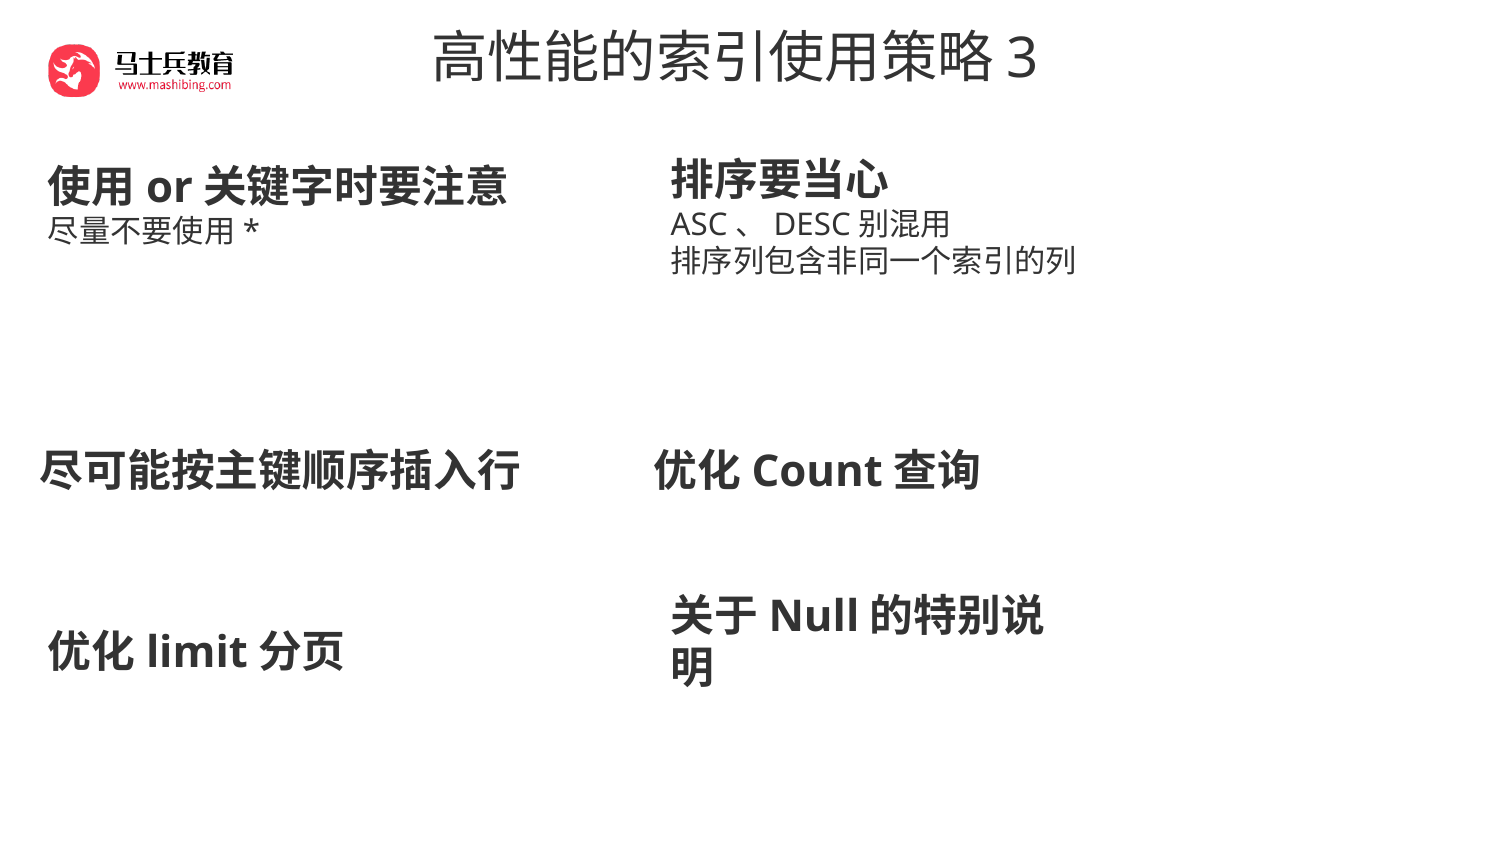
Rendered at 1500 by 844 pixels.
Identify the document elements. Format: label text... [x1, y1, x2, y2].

text_box 关于Null的特别说明 [655, 592, 1090, 687]
picture [46, 43, 233, 98]
text_box 优化Count查询 [638, 421, 1073, 516]
text_box 排序要当心 ASC、DESC别混用 排序列包含非同一个索引的列 [655, 115, 1490, 315]
text_box 使用or关键字时要注意 尽量不要使用* [33, 130, 579, 277]
text_box 高性能的索引使用策略3 [376, 0, 1094, 111]
text_box 尽可能按主键顺序插入行 [25, 421, 542, 516]
text_box 优化limit分页 [33, 602, 467, 697]
